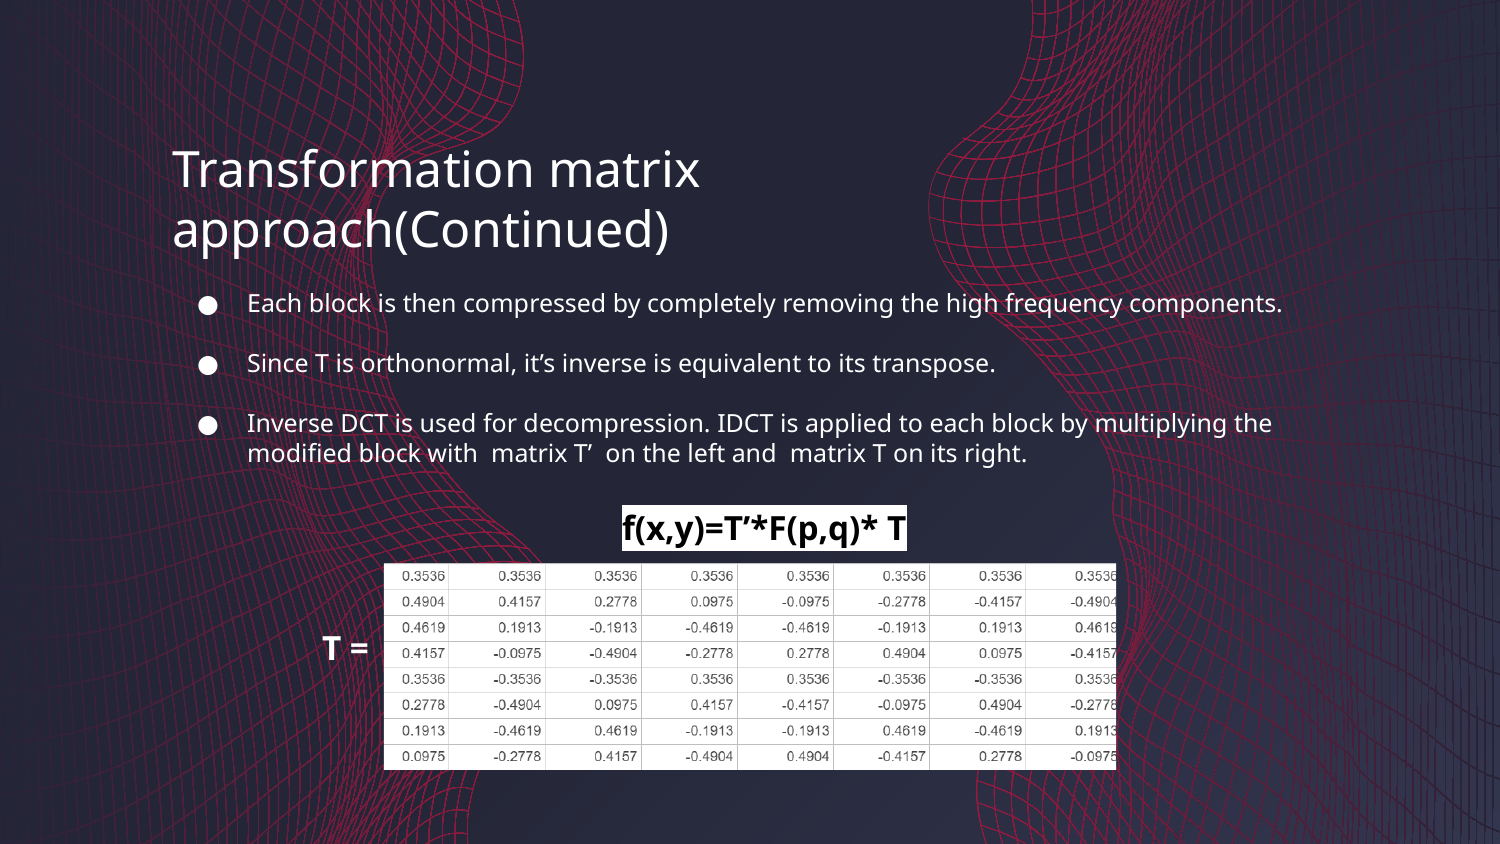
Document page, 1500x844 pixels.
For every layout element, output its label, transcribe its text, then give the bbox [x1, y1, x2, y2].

subtitle Each block is then compressed by completely removing the high frequency components. Since T is orthonormal, it’s inverse is equivalent to its transpose. Inverse DCT is used for decompression. IDCT is applied to each block by multiplying the modified block with matrix T’ on the left and matrix T on its right. f(x,y)=T’*F(p,q)* T T = [157, 272, 1393, 760]
title Transformation matrix approach(Continued) [157, 93, 1046, 272]
picture [383, 562, 1117, 770]
